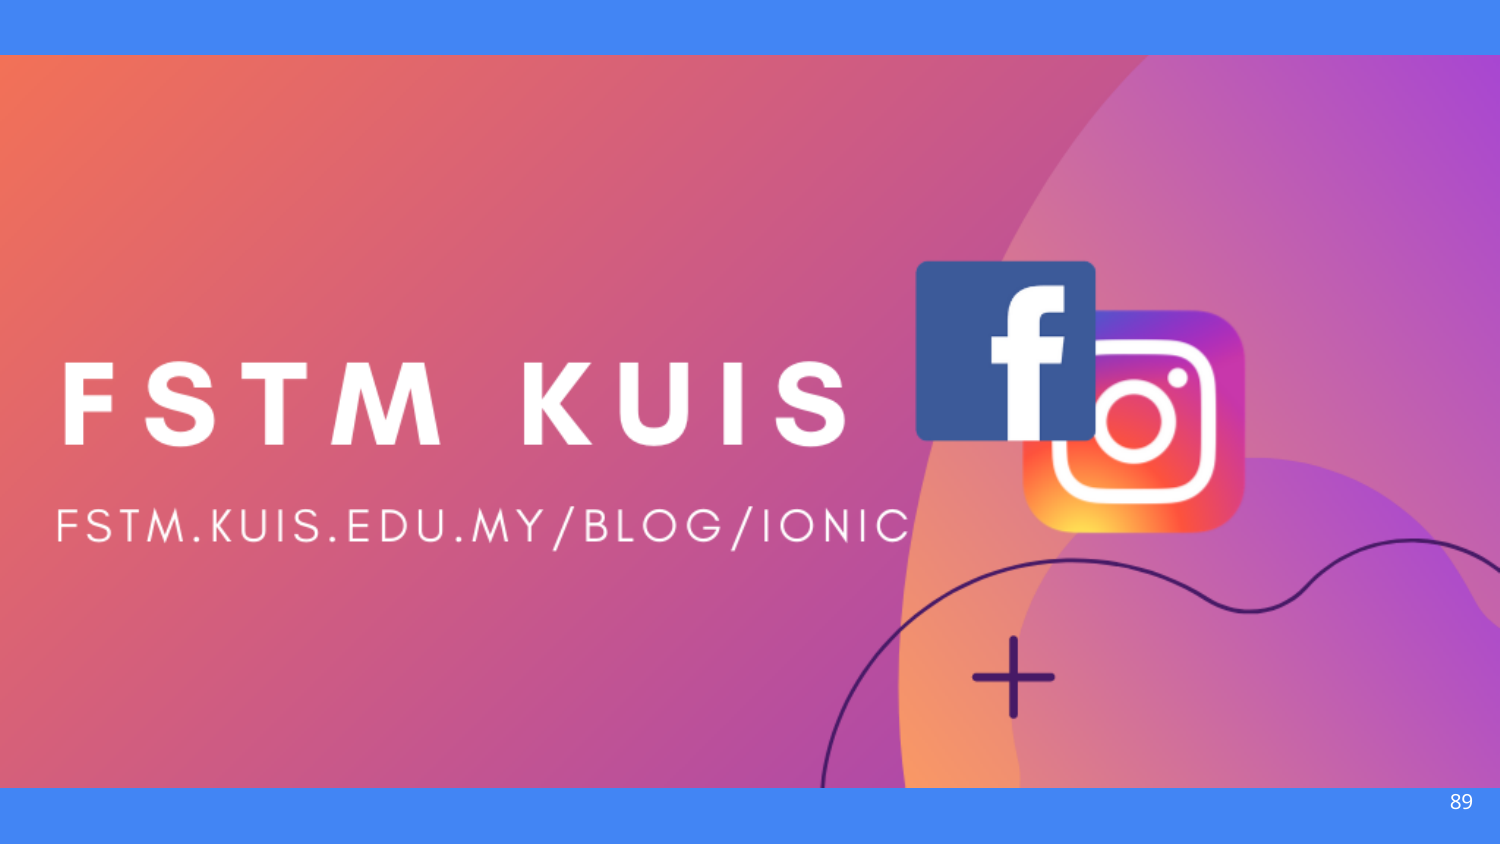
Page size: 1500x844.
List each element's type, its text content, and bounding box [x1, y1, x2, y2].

slide_number 89 [1398, 797, 1489, 835]
picture [0, 55, 1500, 789]
